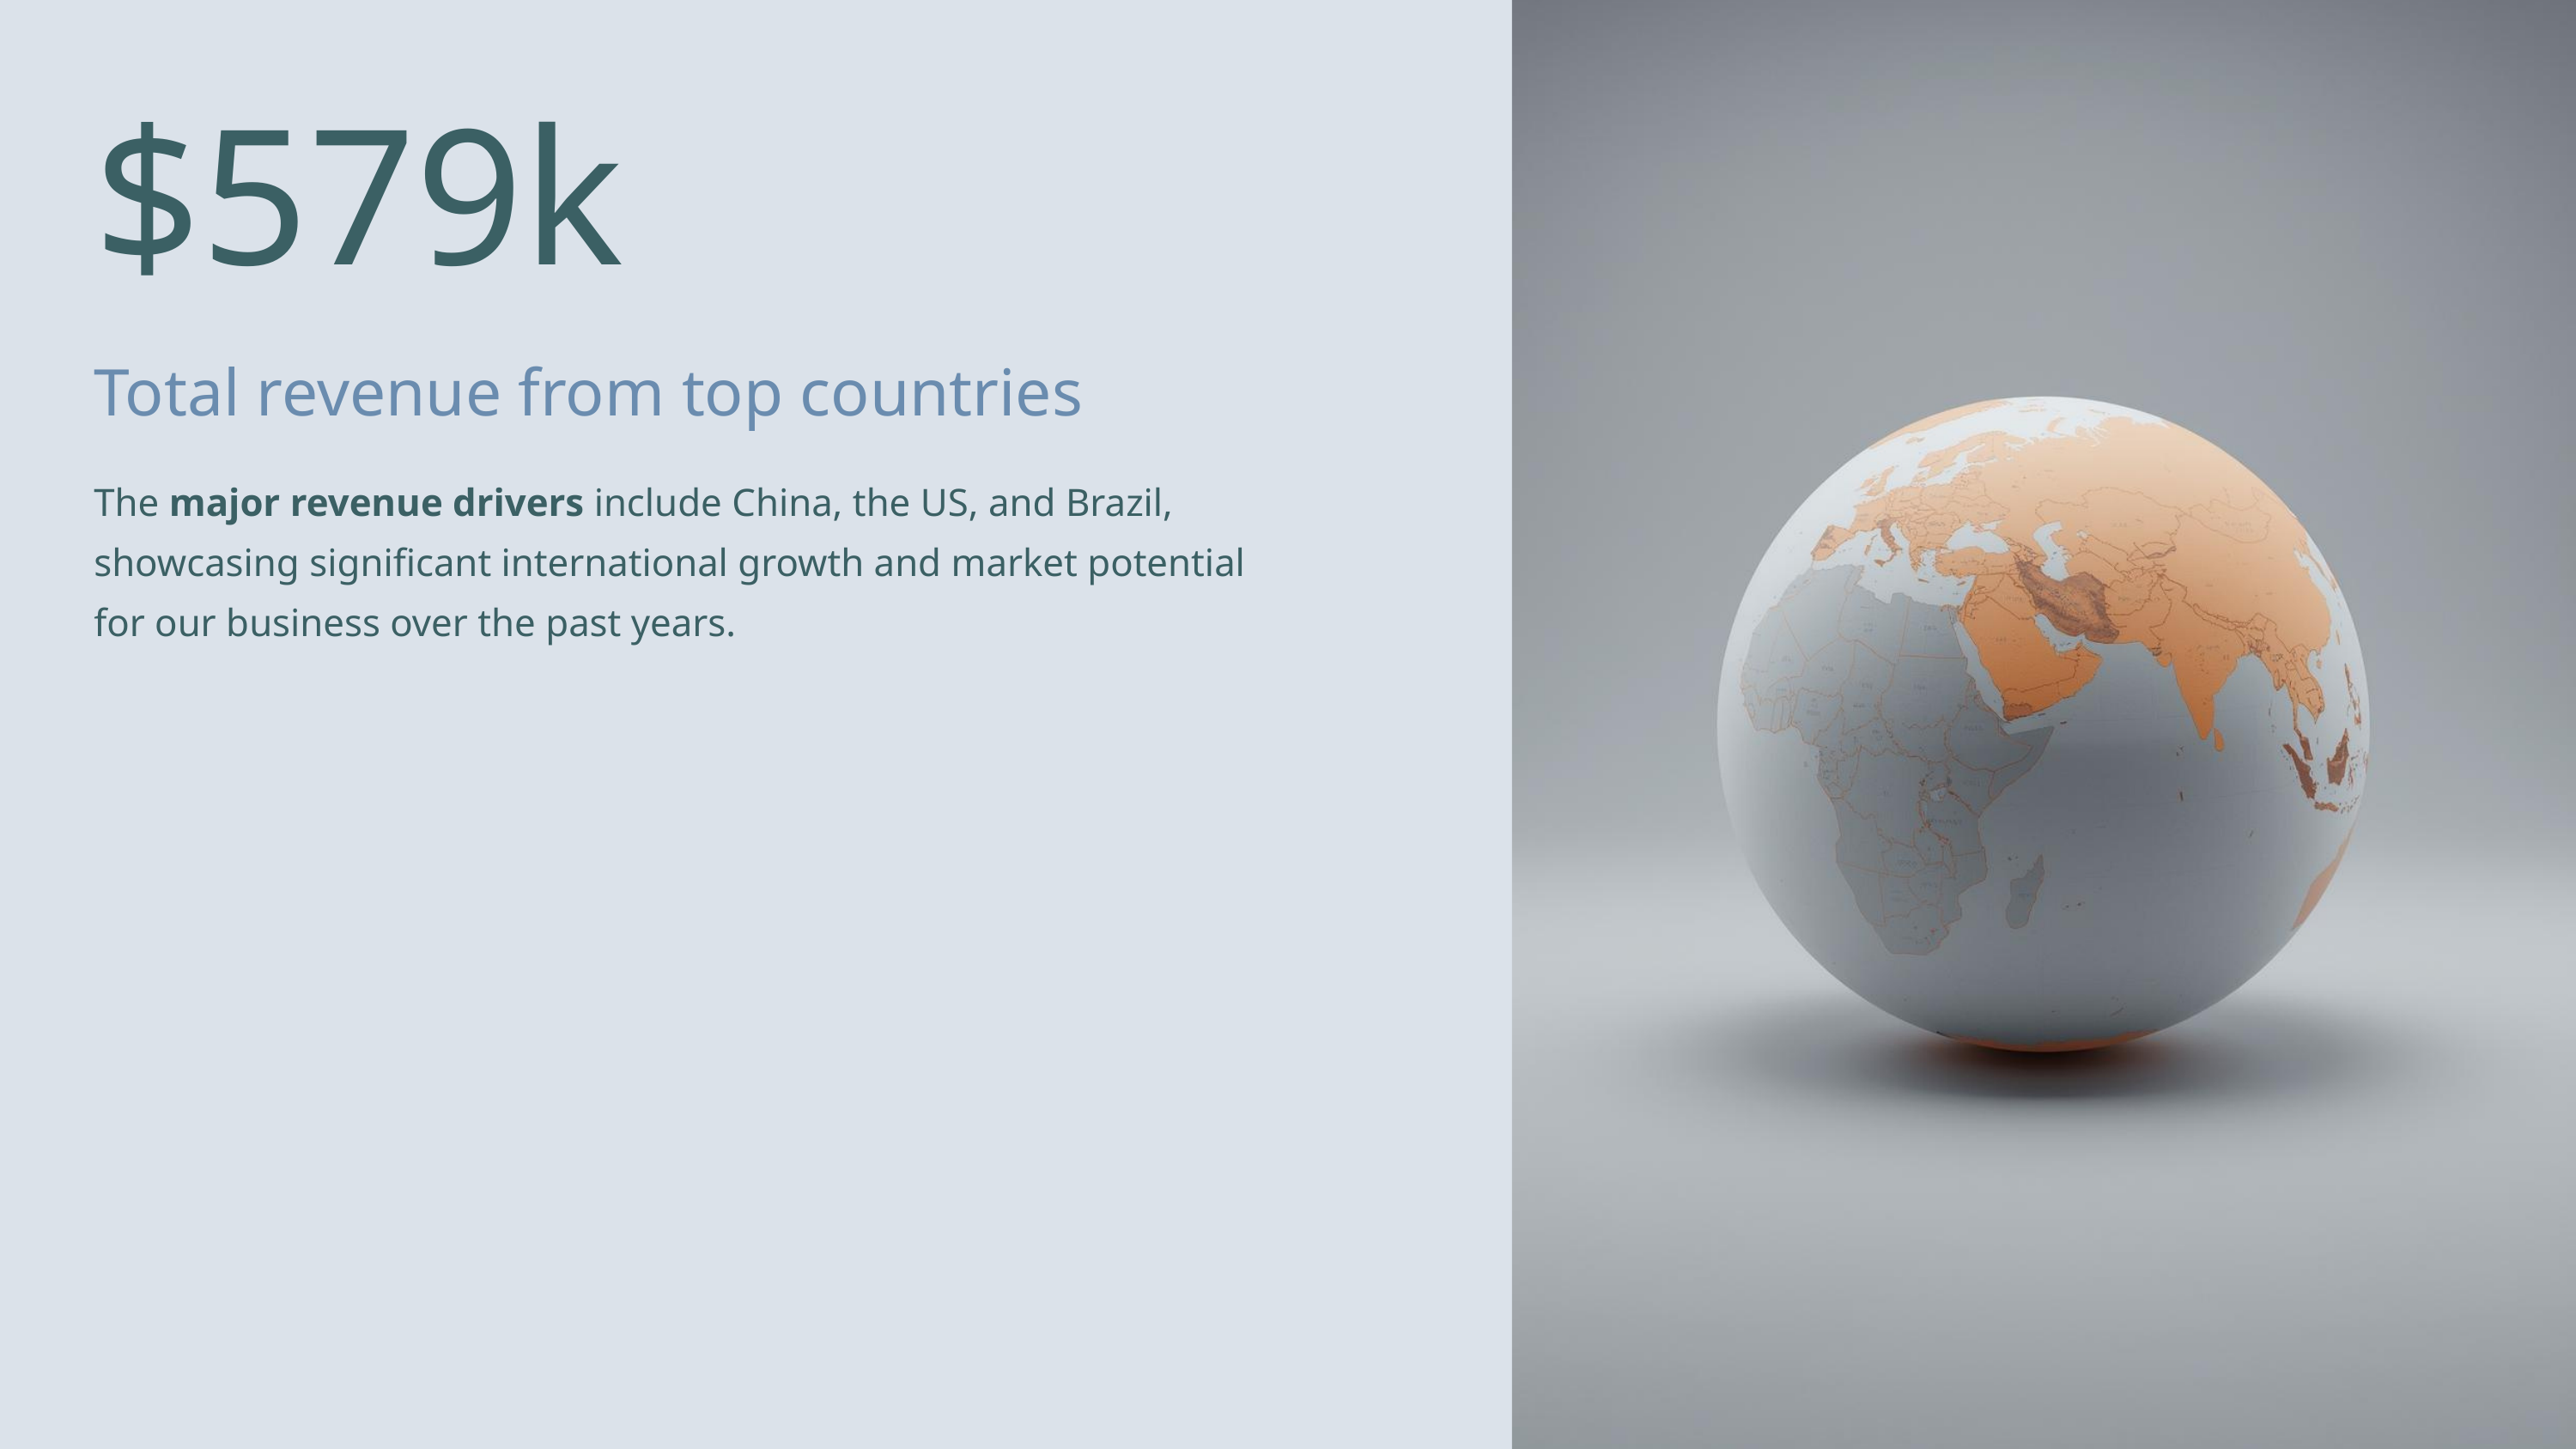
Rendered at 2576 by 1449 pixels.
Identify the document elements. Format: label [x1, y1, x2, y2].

text_box [1511, 0, 2576, 1449]
text_box [94, 94, 1267, 635]
